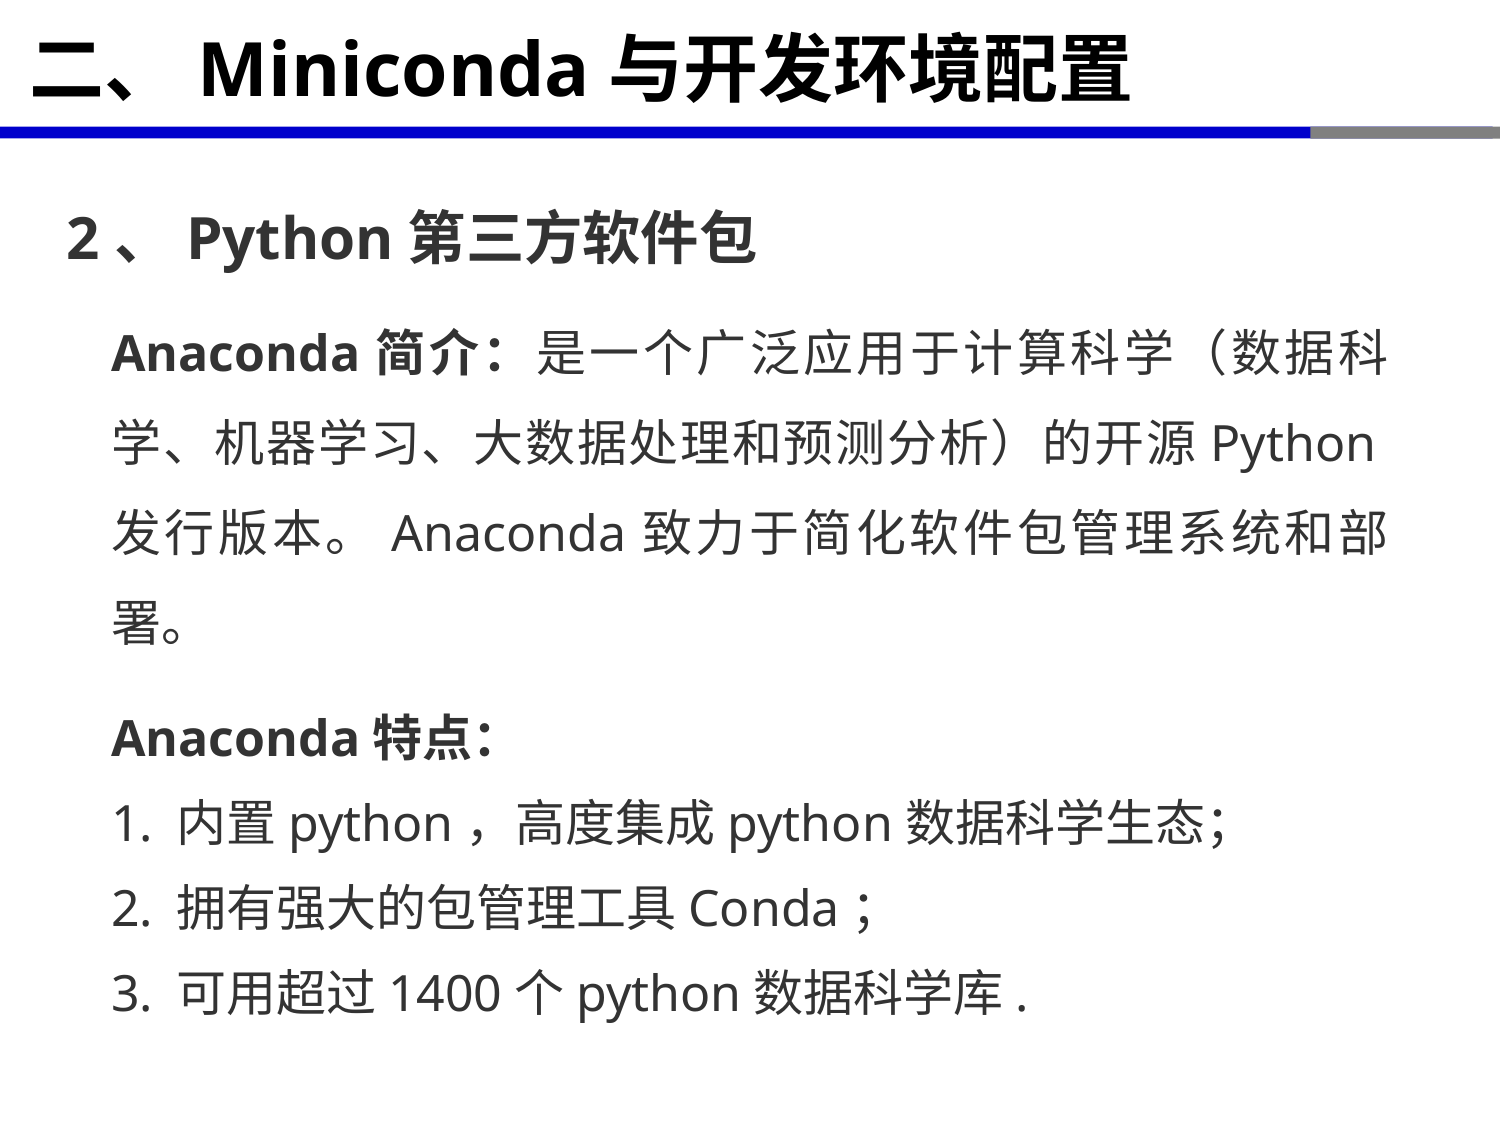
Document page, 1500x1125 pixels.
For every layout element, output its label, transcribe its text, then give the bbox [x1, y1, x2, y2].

text_box Anaconda简介：是一个广泛应用于计算科学（数据科学、机器学习、大数据处理和预测分析）的开源Python发行版本。Anaconda致力于简化软件包管理系统和部署。 Anaconda特点： 内置python，高度集成python数据科学生态； 拥有强大的包管理工具Conda； 可用超过1400个python数据科学库. [96, 284, 1404, 1030]
title 二、Miniconda与开发环境配置 [0, 1, 1479, 132]
text_box 2、Python第三方软件包 [52, 158, 1037, 279]
